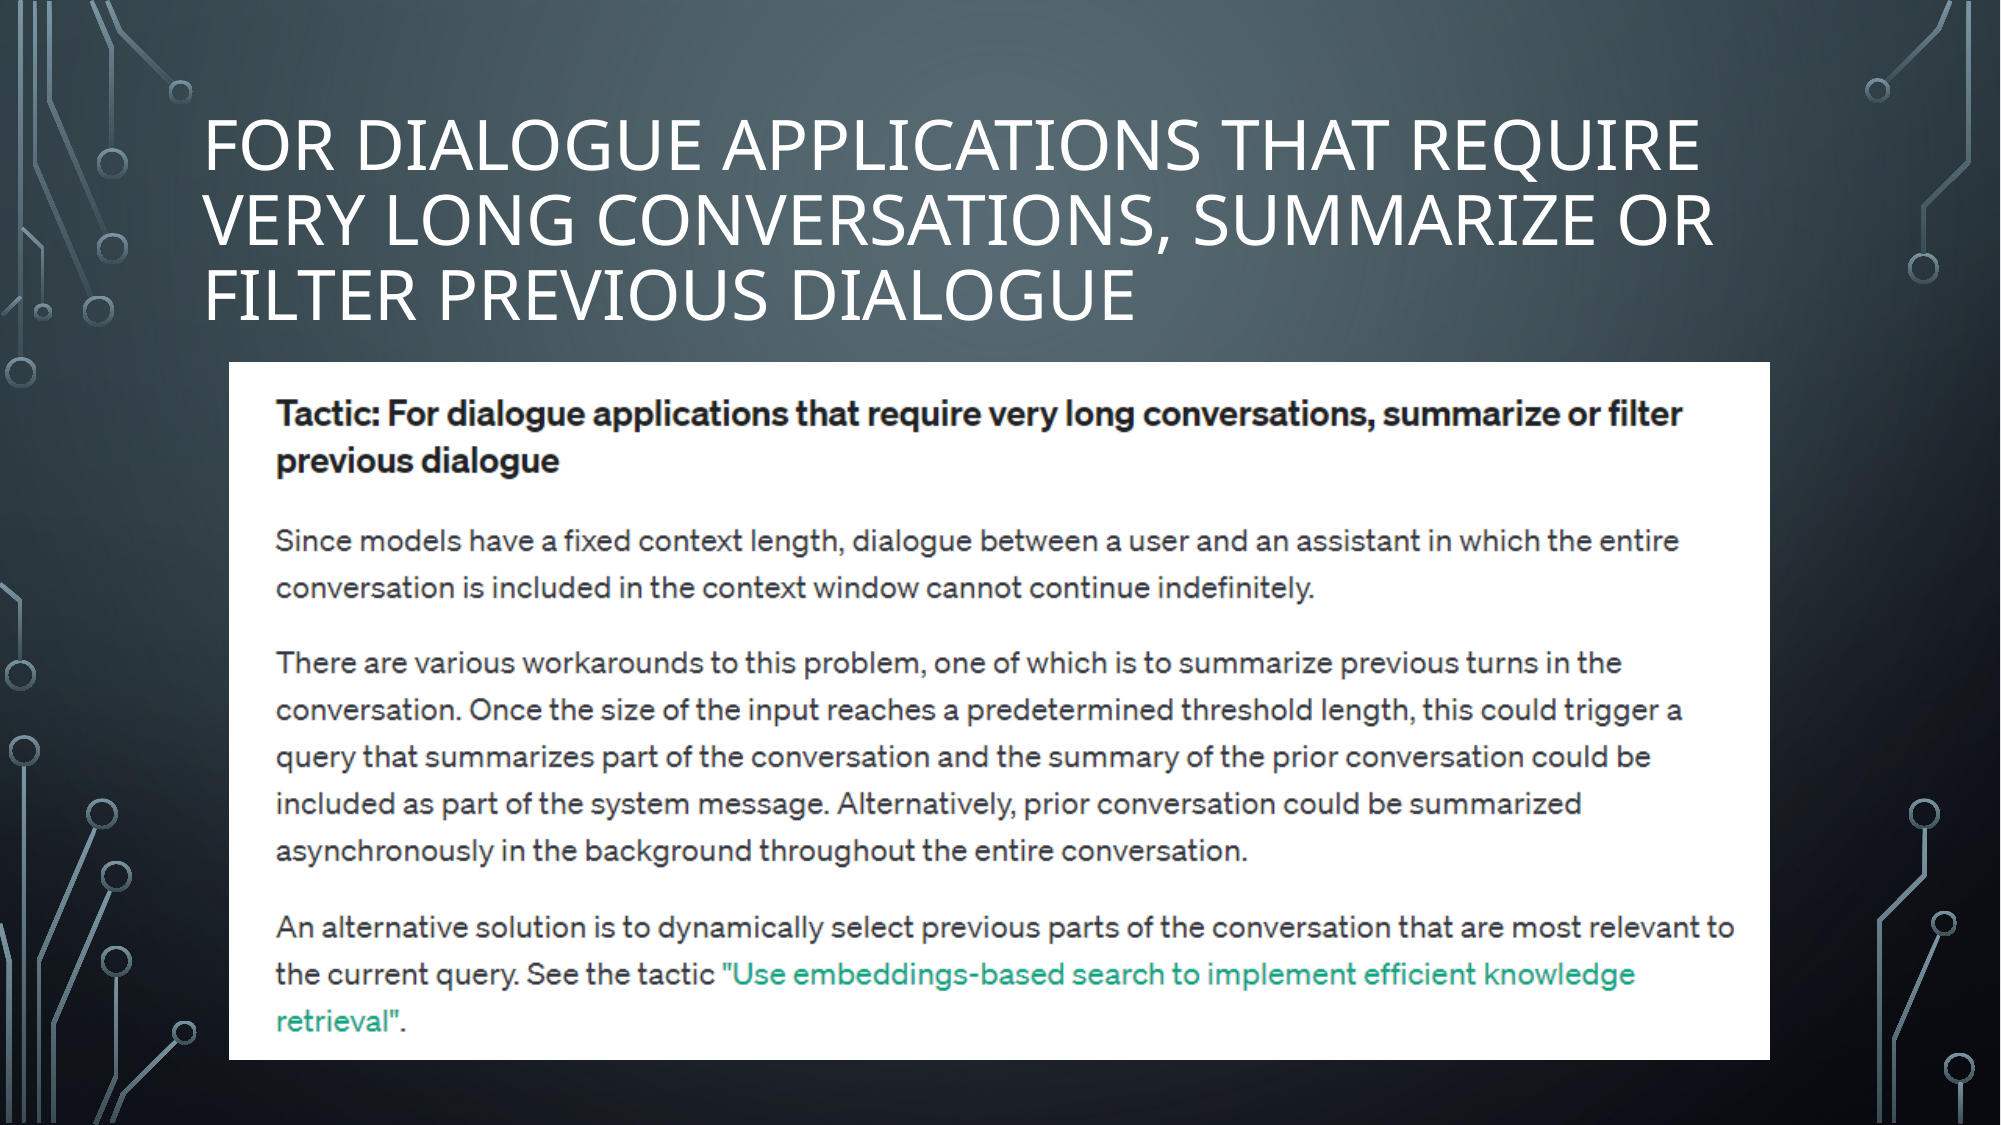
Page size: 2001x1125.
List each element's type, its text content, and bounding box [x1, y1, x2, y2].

title For dialogue applications that require very long conversations, summarize or filter previous dialogue [187, 101, 1813, 344]
picture [229, 362, 1771, 1060]
